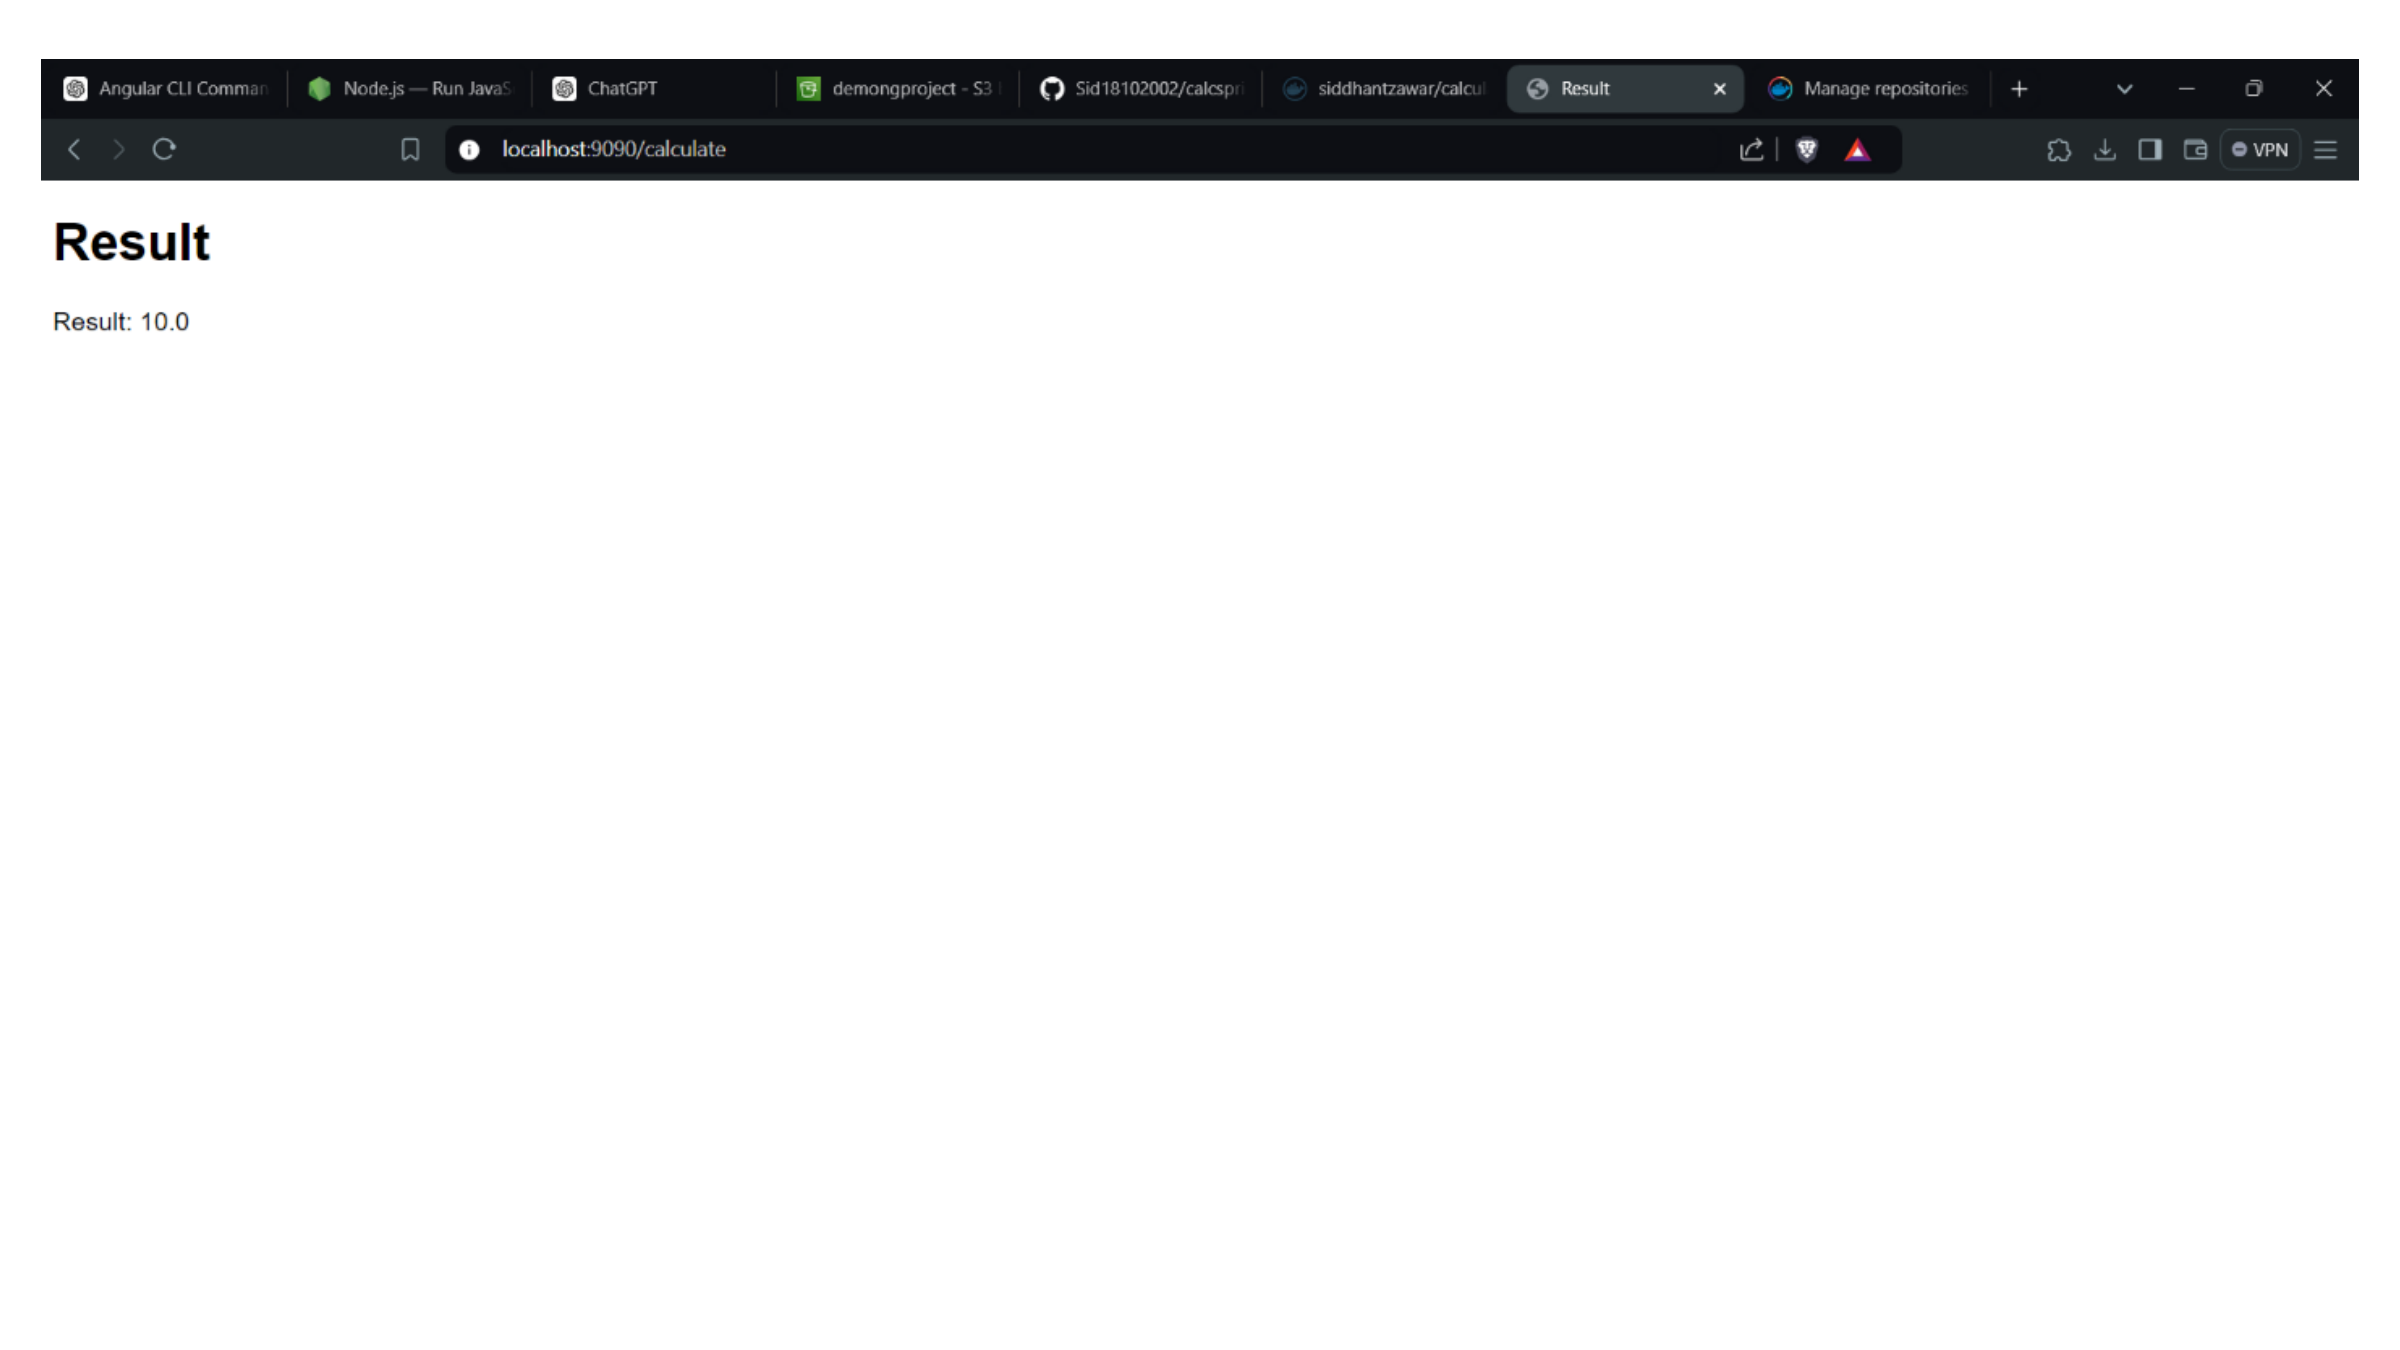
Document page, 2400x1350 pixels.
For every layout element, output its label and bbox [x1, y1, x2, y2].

picture [41, 59, 2359, 1291]
